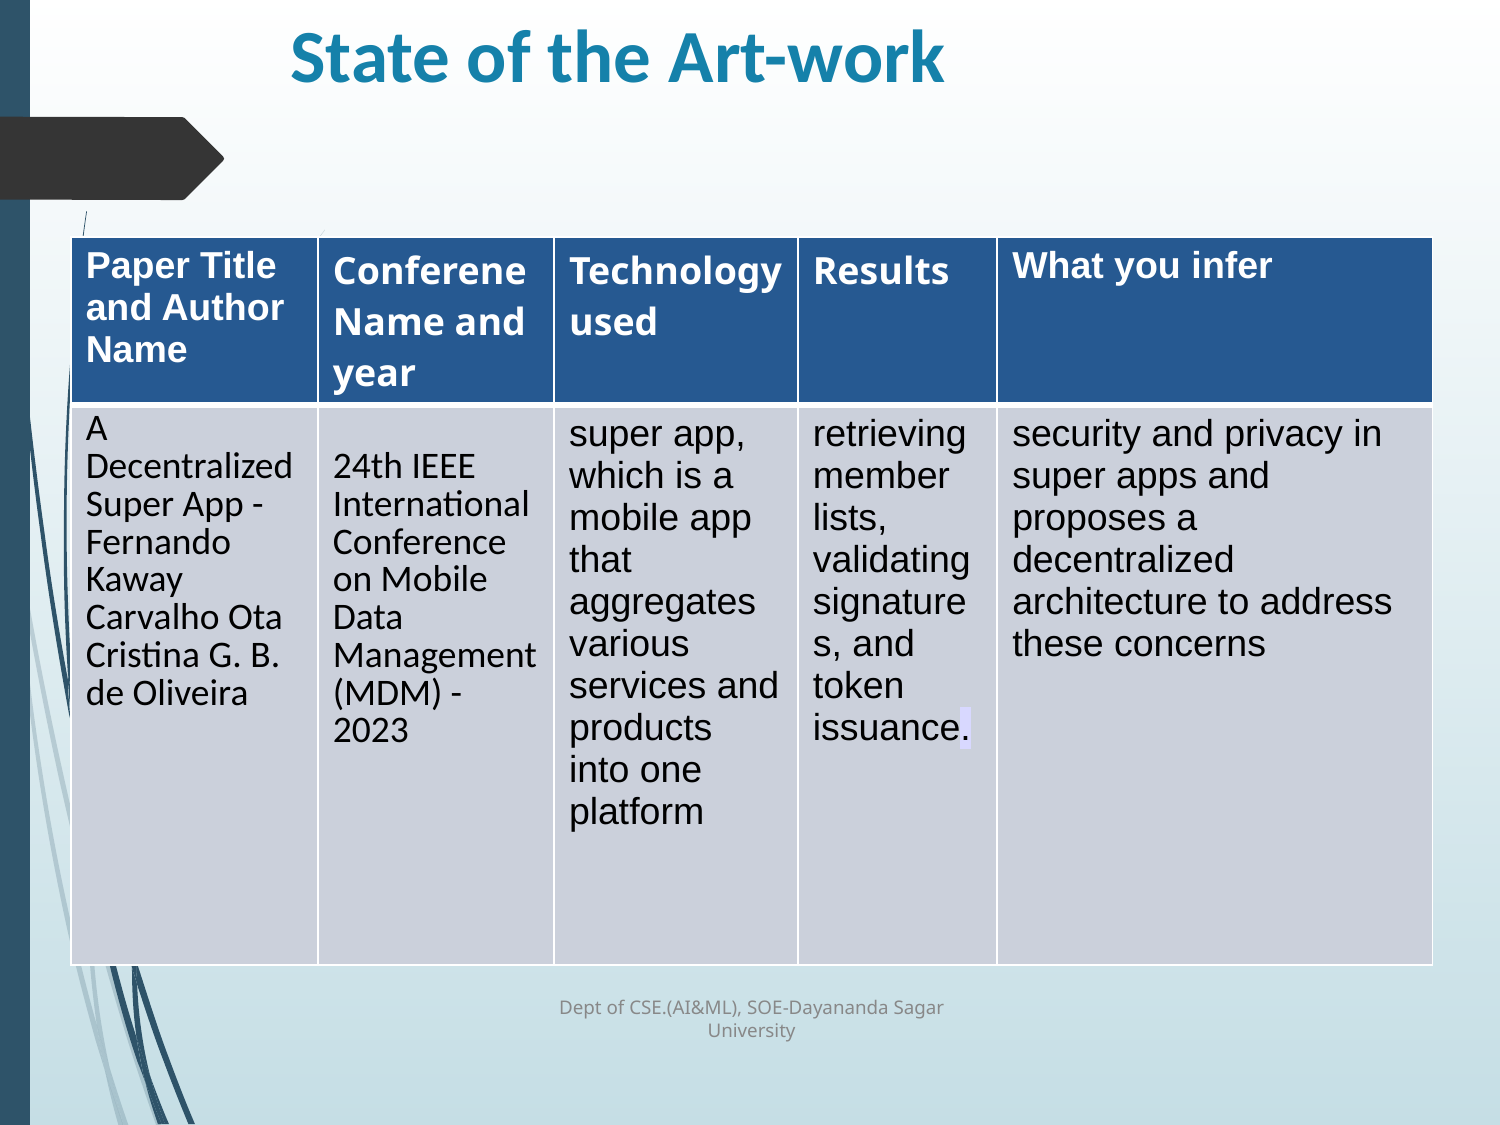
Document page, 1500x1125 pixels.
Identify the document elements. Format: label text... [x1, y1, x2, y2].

table_cell 24th IEEE International Conference on Mobile Data Management (MDM) - 2023 [319, 408, 553, 964]
table_header What you infer [998, 238, 1432, 402]
table_header Paper Title and Author Name [72, 238, 317, 402]
table_cell security and privacy in super apps and proposes a decentralized architecture to address these concerns [998, 408, 1432, 964]
table_cell retrieving member lists, validating signatures, and token issuance. [799, 408, 996, 964]
table_header Results [799, 238, 996, 402]
table_cell super app, which is a mobile app that aggregates various services and products into one platform [555, 408, 797, 964]
table_header Conferene Name and year [319, 238, 553, 402]
table_cell A Decentralized Super App - Fernando Kaway Carvalho Ota Cristina G. B. de Oliveira [72, 408, 317, 964]
text_box Dept of CSE.(AI&ML), SOE-Dayananda Sagar University [505, 981, 998, 1057]
title State of the Art-work [275, 0, 1357, 123]
table_header Technology used [555, 238, 797, 402]
